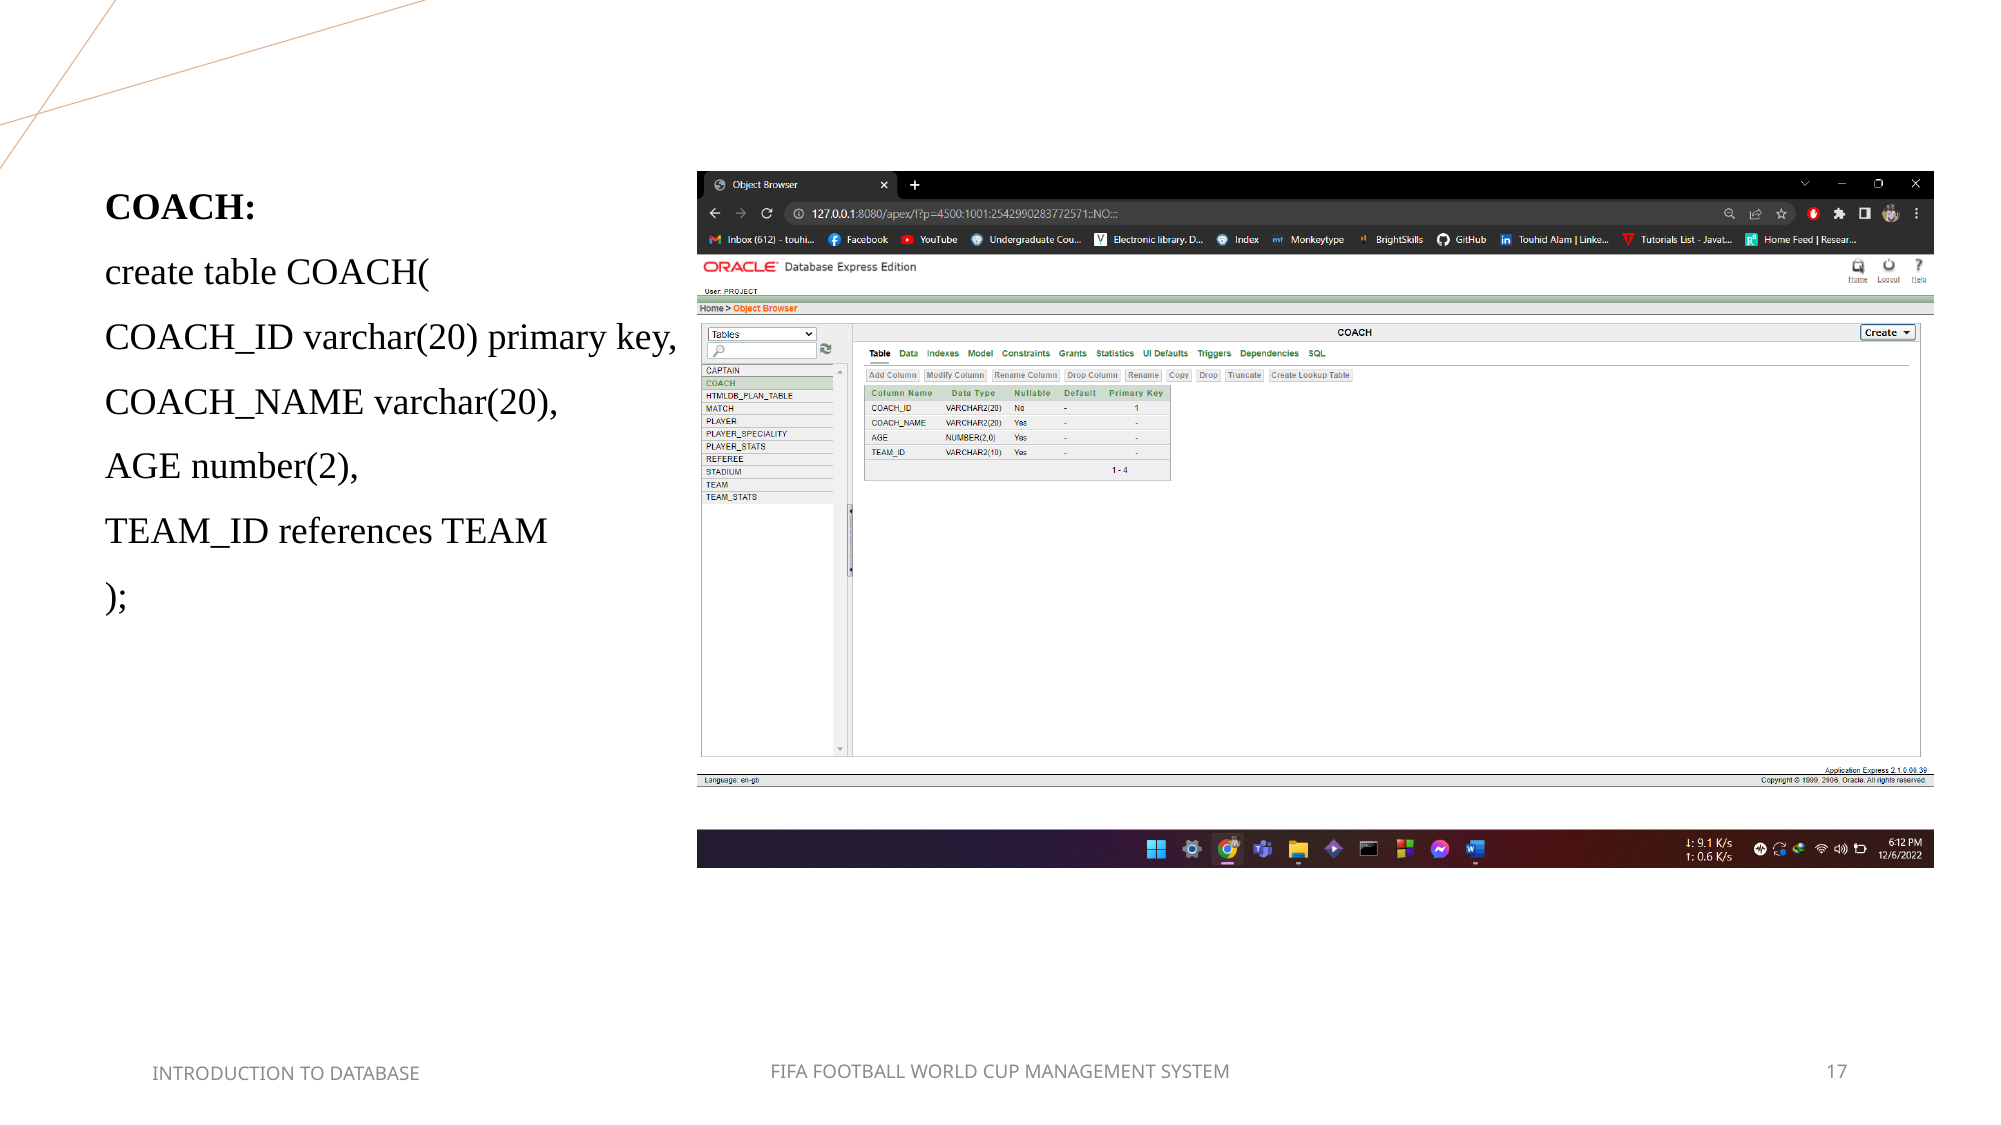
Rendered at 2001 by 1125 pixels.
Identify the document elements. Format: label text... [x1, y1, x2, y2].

text_box COACH: create table COACH( COACH_ID varchar(20) primary key, COACH_NAME varchar(20), AGE number(2), TEAM_ID references TEAM ); [90, 171, 697, 685]
footer FIFA FOOTBALL WORLD CUP MANAGEMENT SYSTEM [662, 1042, 1338, 1103]
picture [697, 171, 1934, 868]
slide_number 17 [1412, 1042, 1863, 1103]
slide_number INTRODUCTION TO DATABASE [137, 1042, 588, 1103]
